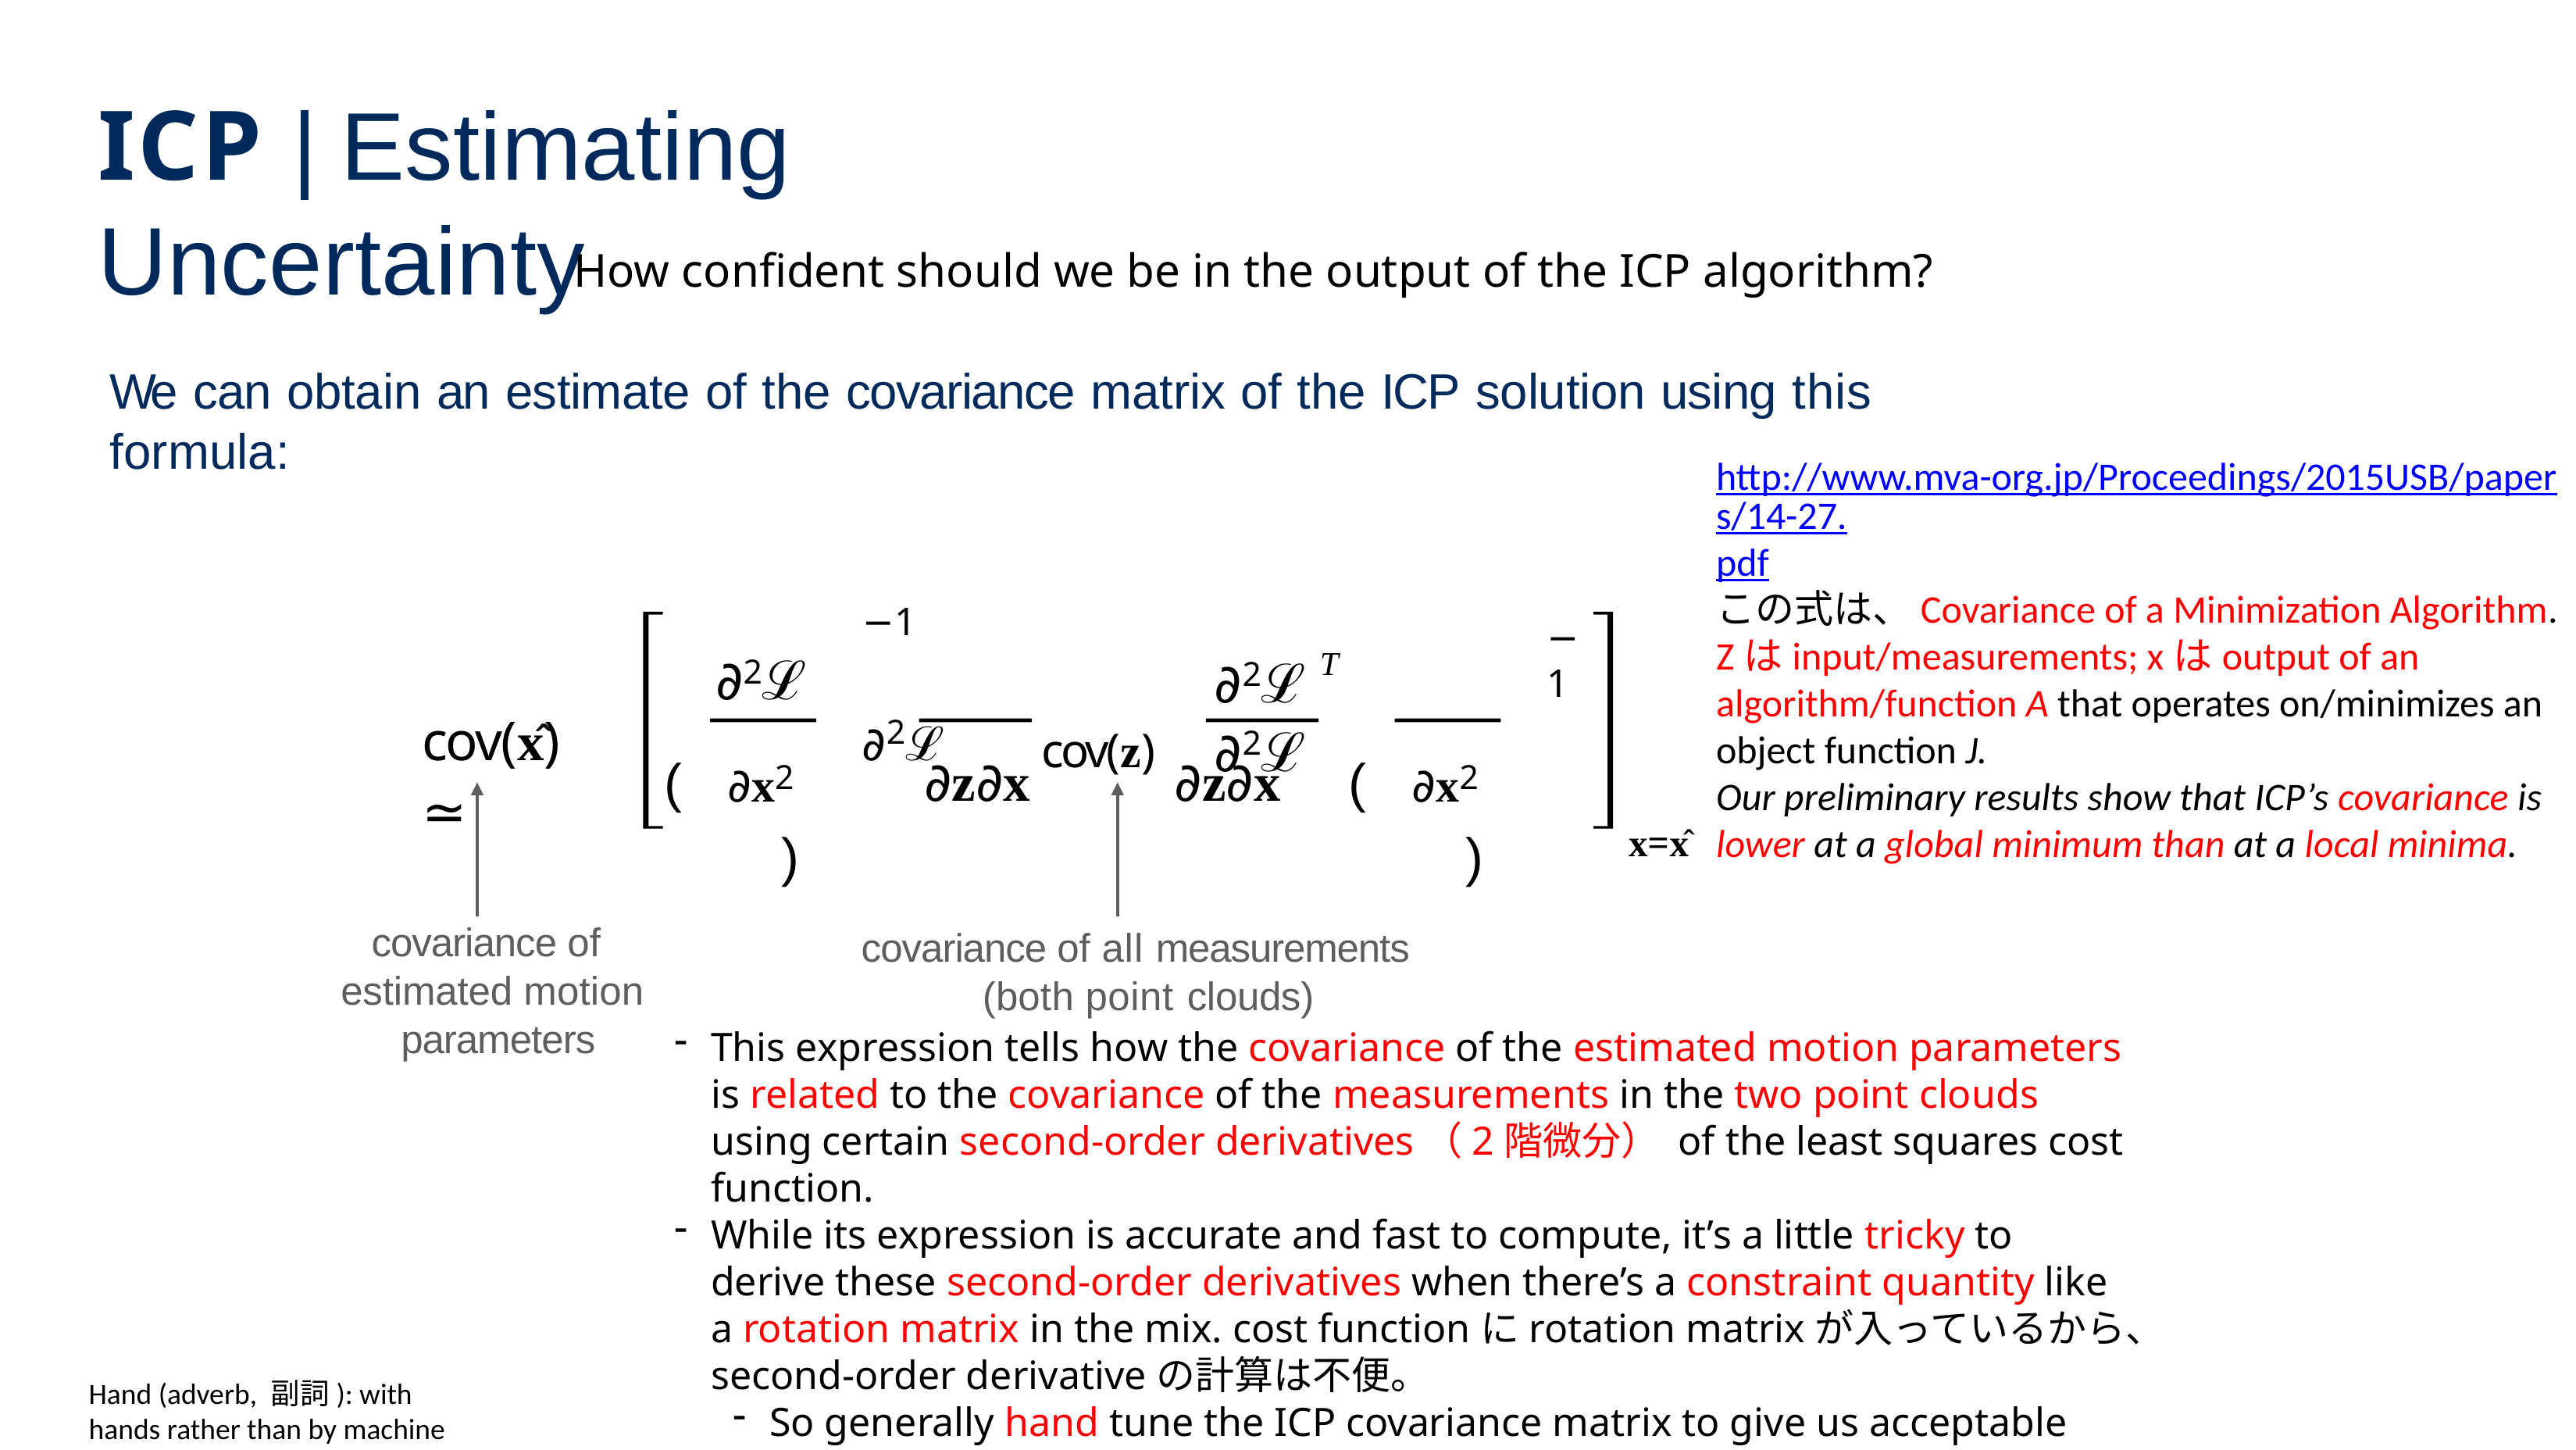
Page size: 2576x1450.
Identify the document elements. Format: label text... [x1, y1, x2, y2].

text_box Hand (adverb, 副詞): with hands rather than by machine [77, 1369, 477, 1450]
text_box [643, 612, 663, 829]
text_box cov(x̂) ≃ [420, 678, 615, 841]
text_box How confident should we be in the output of the ICP algorithm? [562, 235, 1957, 302]
title ICP | Estimating Uncertainty [96, 81, 1299, 327]
text_box We can obtain an estimate of the covariance matrix of the ICP solution using this formula: [108, 358, 2062, 479]
text_box covariance of all measurements (both point clouds) [859, 920, 1417, 1016]
text_box This expression tells how the covariance of the estimated motion parameters is related to the covariance of the measurements in the two point clouds using certain second-order derivatives（2階微分） of the least squares cost function. While its expression is accurate and fast to compute, it’s a little tricky to derive these second-order derivatives when there’s a constraint quantity like a rotation matrix in the mix. cost functionにrotation matrixが⼊っているから、second-order derivativeの計算は不便。 So generally hand tune the ICP covariance matrix to give us acceptable results. (どうやってhand tuneは分かっていない) [662, 1016, 2138, 1450]
text_box [1593, 612, 1614, 829]
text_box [470, 782, 484, 917]
text_box ∂2ℒ [710, 641, 816, 712]
text_box −1 [1545, 611, 1594, 705]
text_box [1111, 782, 1125, 917]
text_box x=x̂ [1627, 797, 1695, 868]
text_box ∂2ℒ T ∂2ℒ [1208, 641, 1502, 783]
text_box ( ∂x2 ) [1343, 720, 1552, 888]
text_box −1 ∂2ℒ [857, 595, 1028, 770]
text_box http://www.mva-org.jp/Proceedings/2015USB/papers/14-27.pdf この式は、Covariance of a Minimization Algorithm. Zはinput/measurements; xはoutput of an algorithm/function A that operates on/minimizes an object function J. Our preliminary results show that ICP’s covariance is lower at a global minimum than at a local minima. [1704, 445, 2576, 832]
text_box covariance of estimated motion parameters [337, 915, 647, 1062]
text_box ( ∂x2 ) [659, 720, 868, 888]
text_box ∂z∂x cov(z) ∂z∂x [919, 719, 1318, 817]
